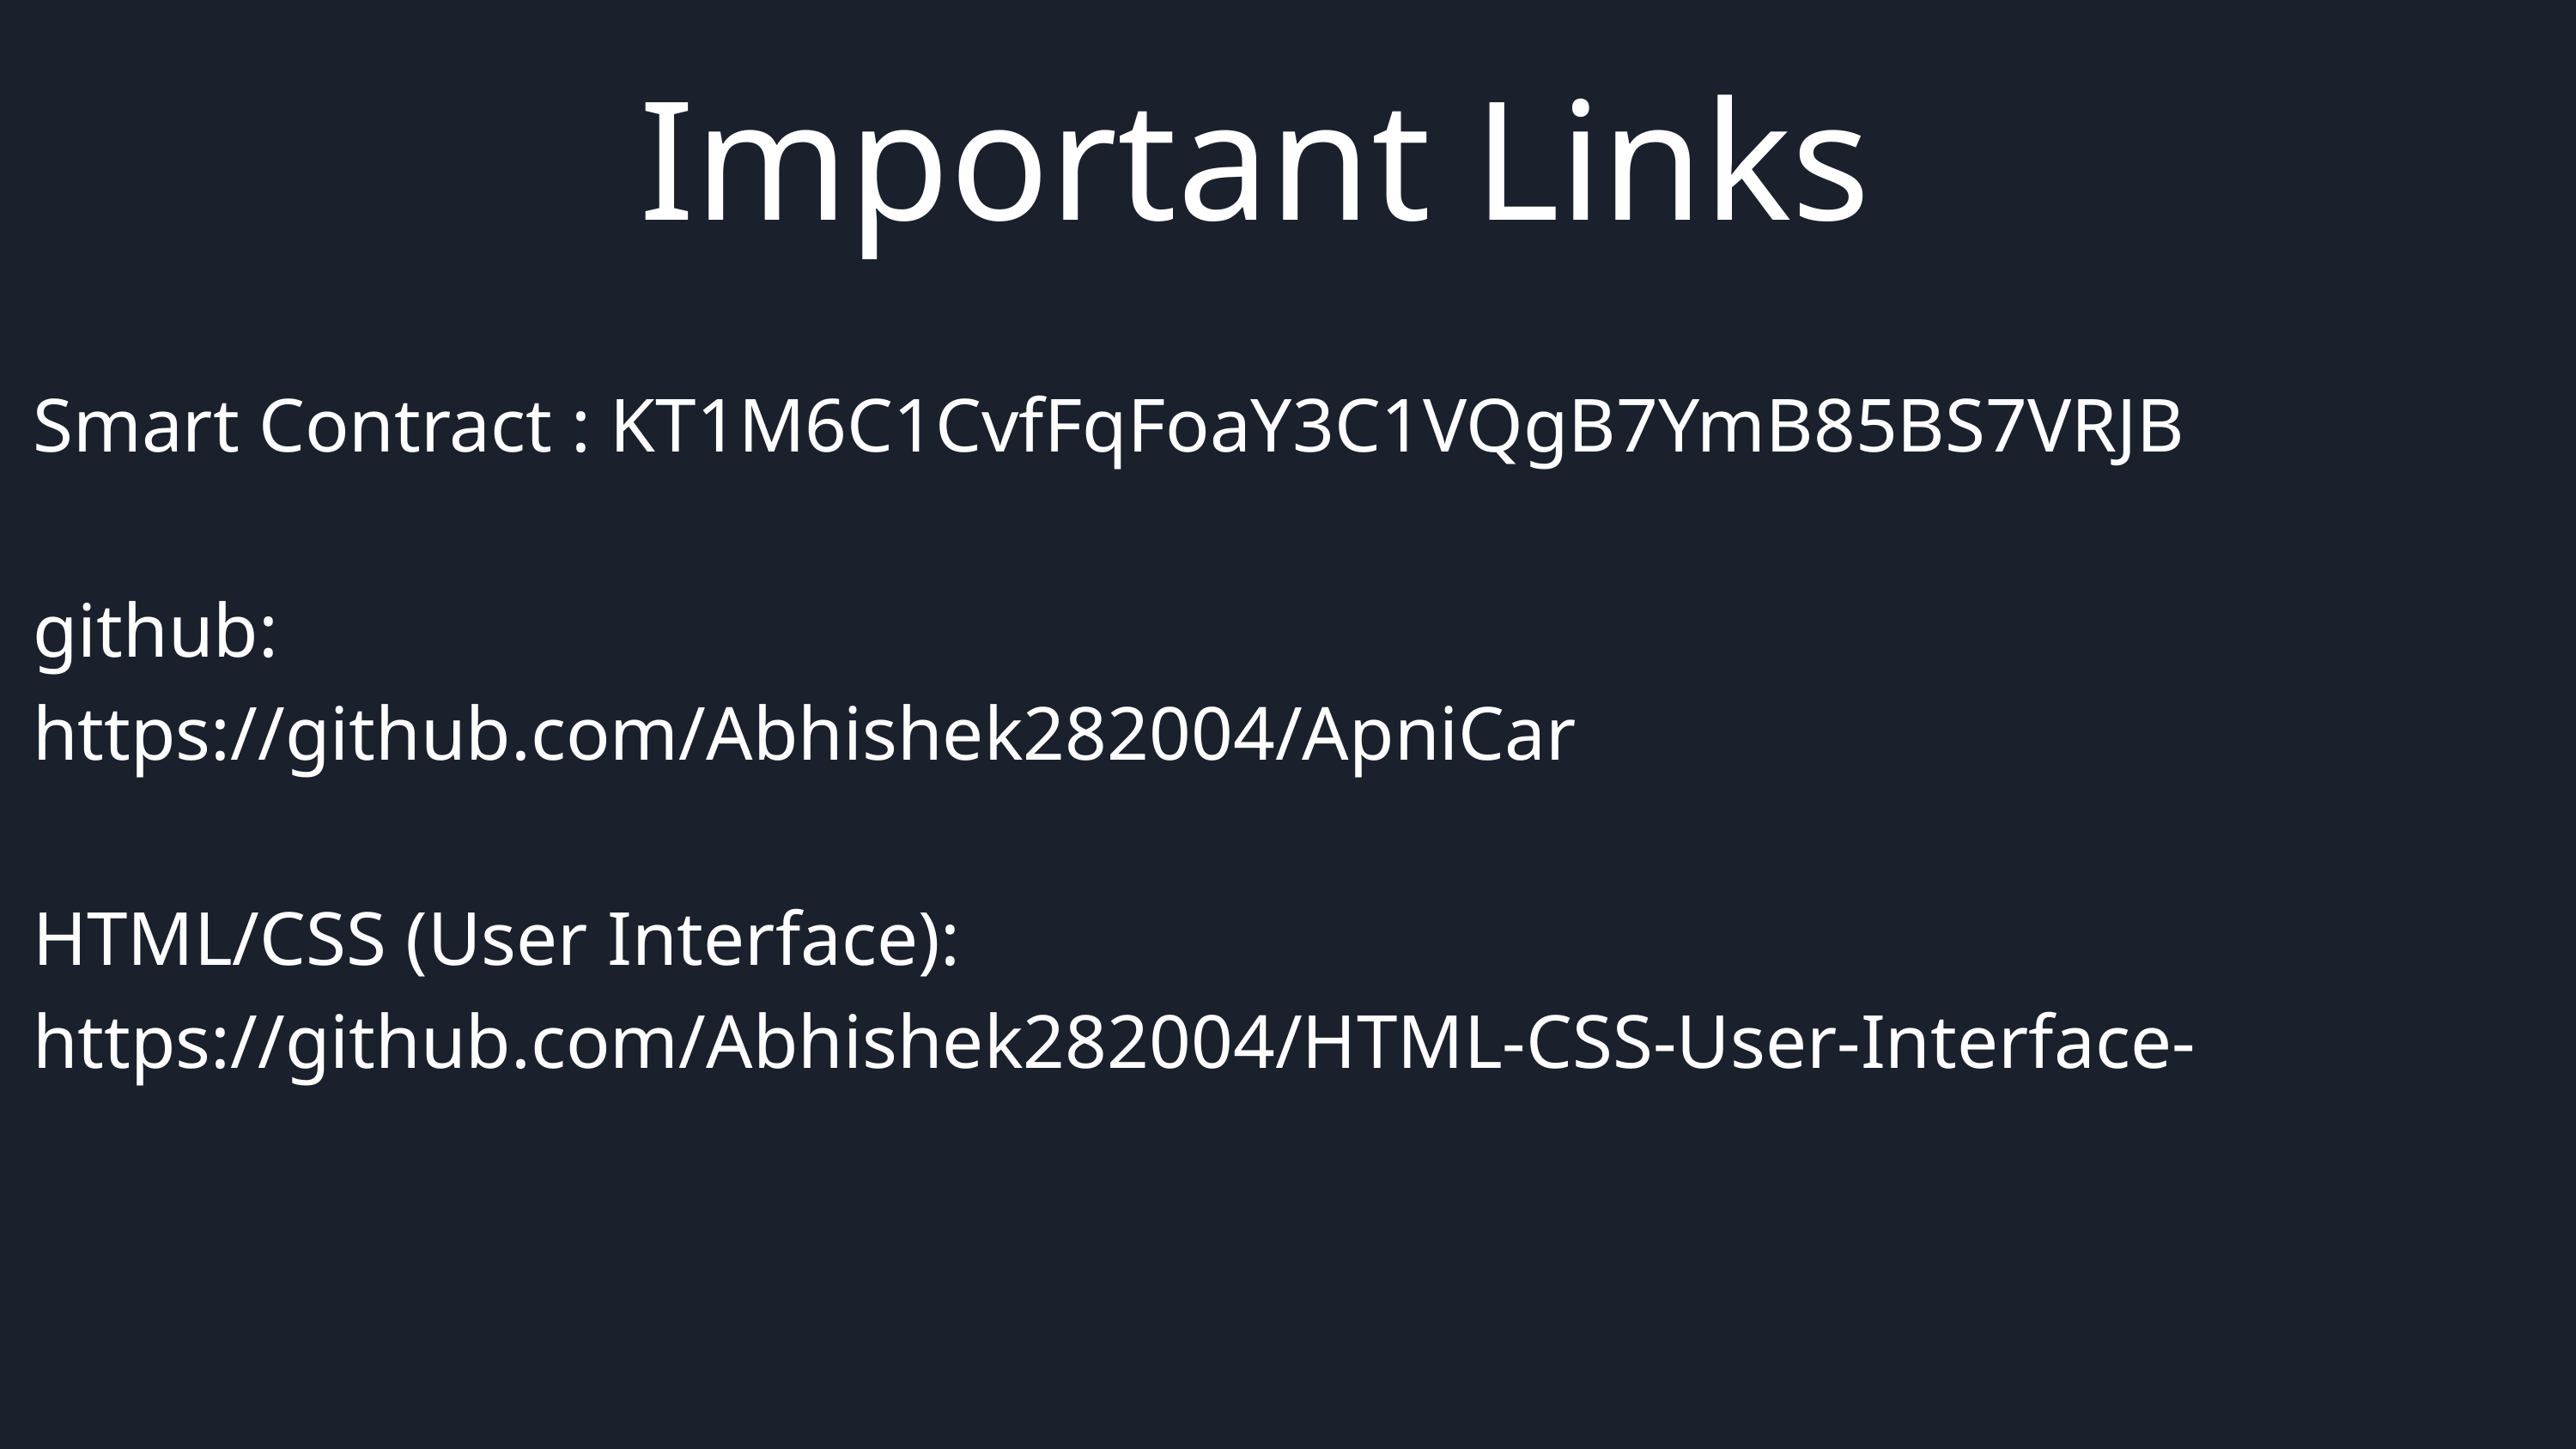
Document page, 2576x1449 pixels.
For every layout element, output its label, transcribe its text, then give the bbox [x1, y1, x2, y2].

text_box Smart Contract : KT1M6C1CvfFqFoaY3C1VQgB7YmB85BS7VRJB github: https://github.com/Abhishek282004/ApniCar HTML/CSS (User Interface): https://github.com/Abhishek282004/HTML-CSS-User-Interface- [33, 364, 2543, 1083]
text_box Important Links [579, 22, 1932, 253]
